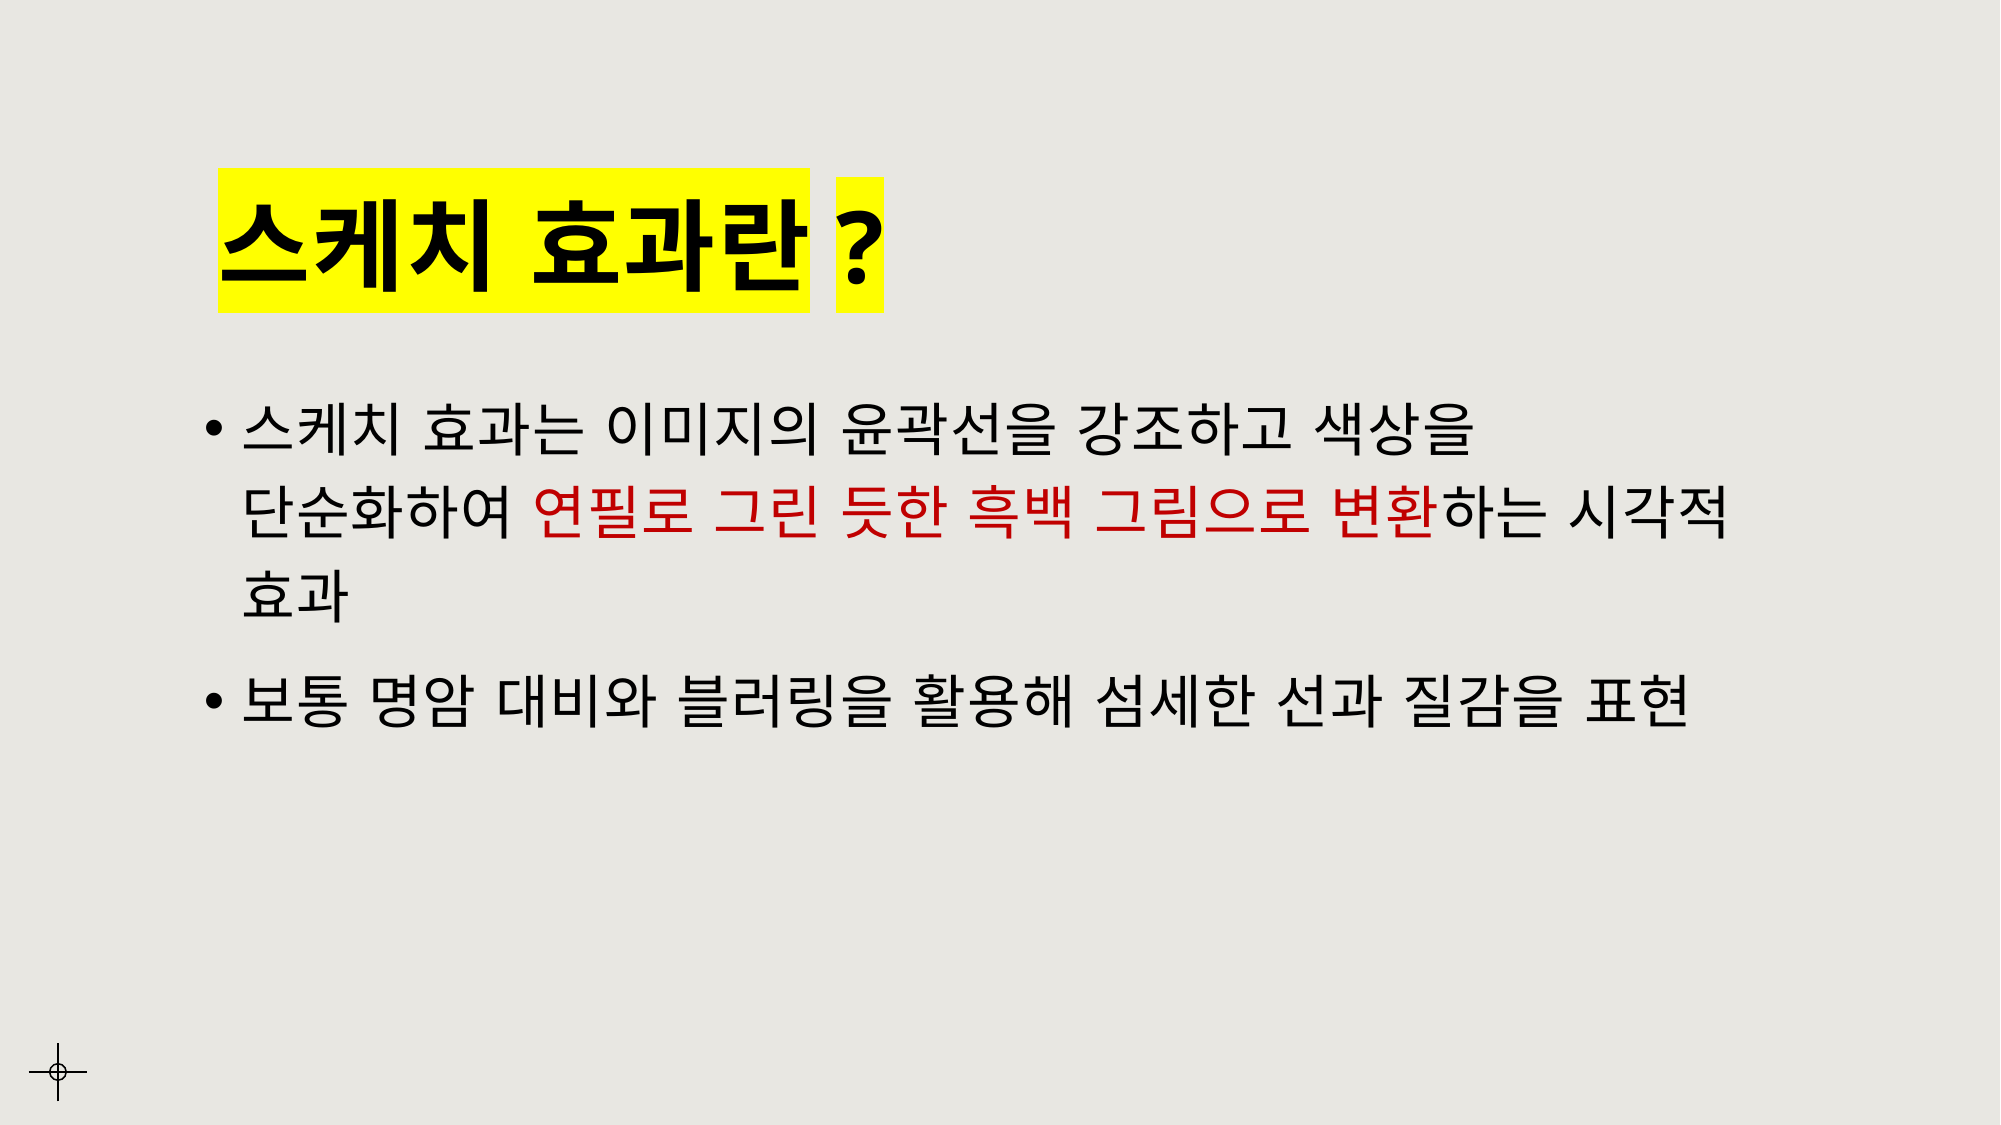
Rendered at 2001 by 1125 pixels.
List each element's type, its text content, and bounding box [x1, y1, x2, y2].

list 스케치 효과는 이미지의 윤곽선을 강조하고 색상을 단순화하여 연필로 그린 듯한 흑백 그림으로 변환하는 시각적 효과 보통 명암 대비와 블러링을 활용해 섬세한 선과 질감을 표현 [185, 360, 1758, 824]
title 스케치 효과란? [200, 59, 1758, 319]
